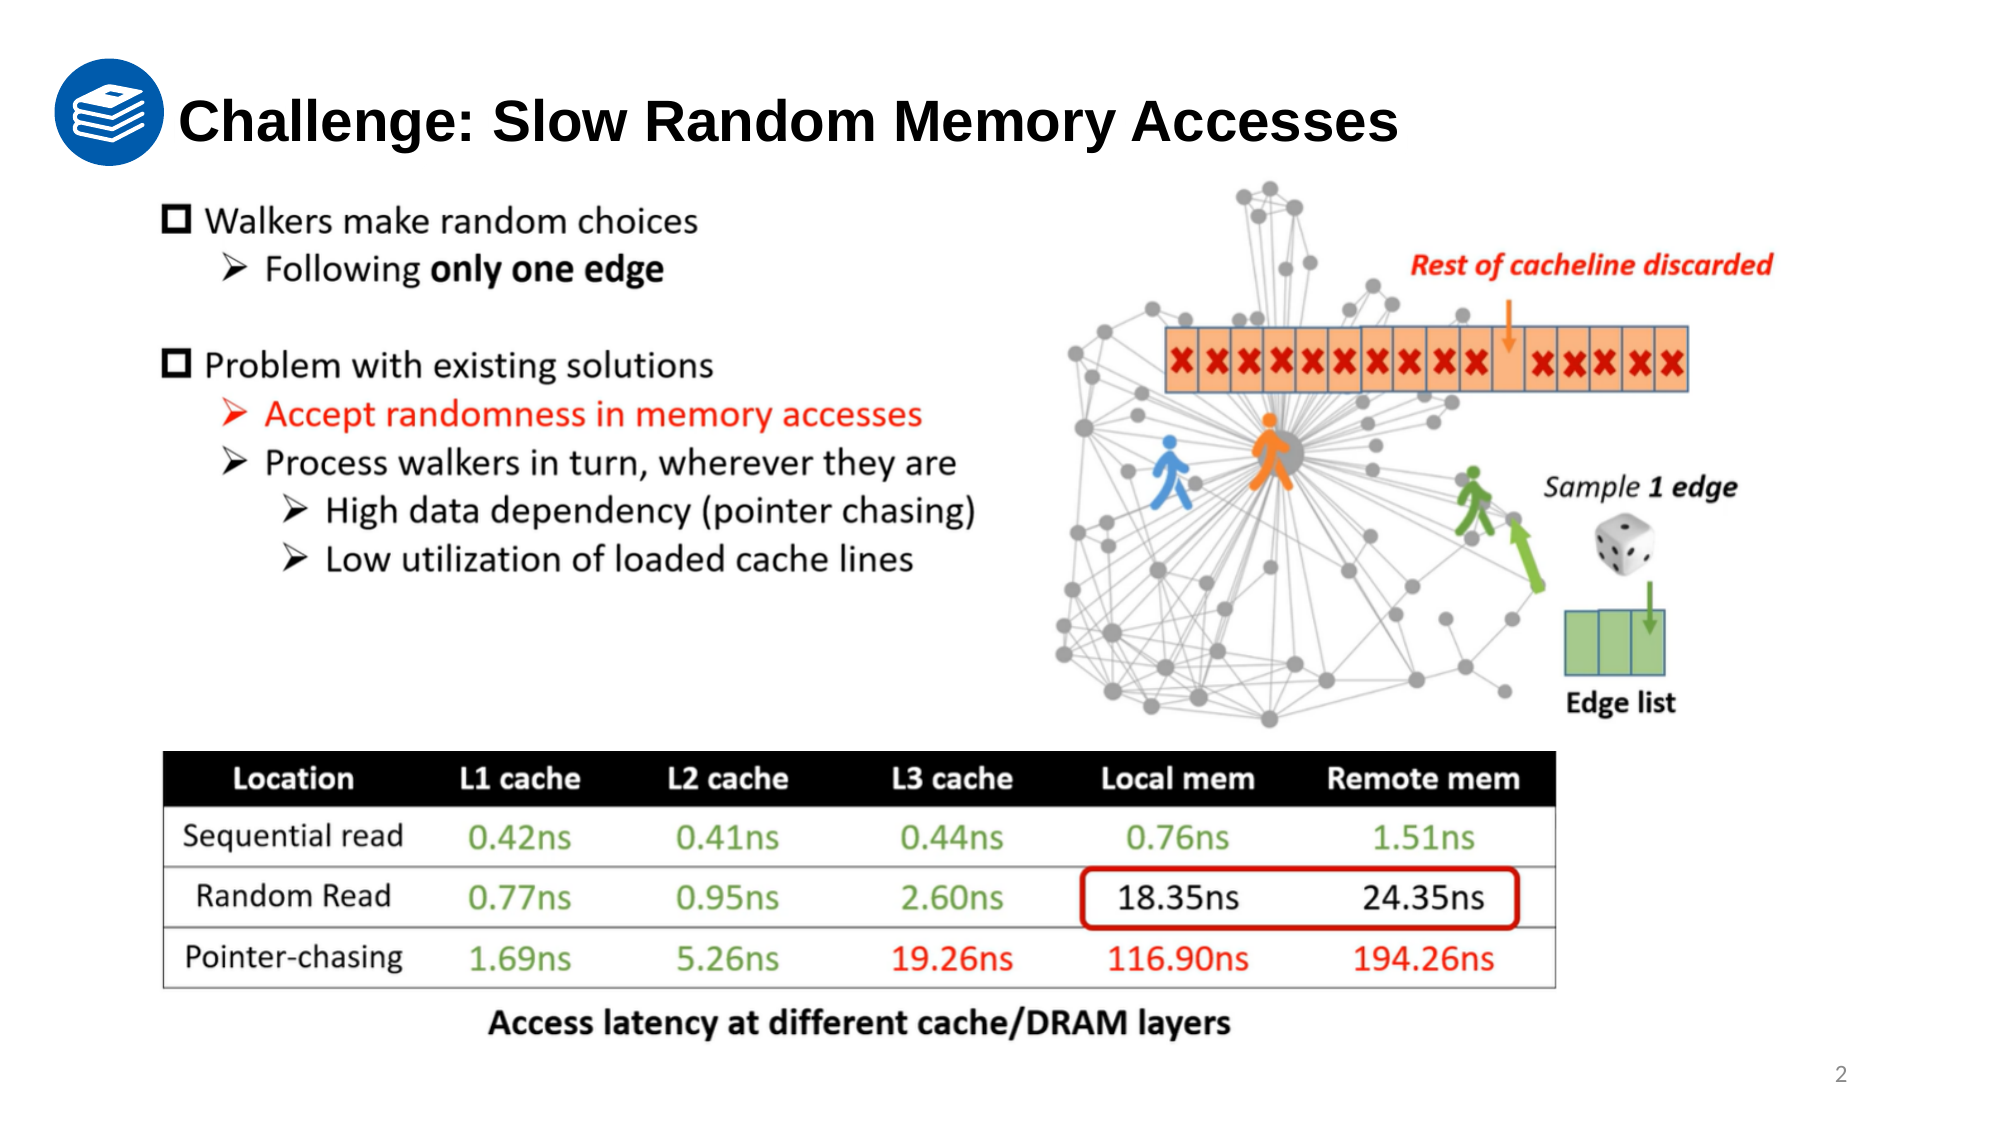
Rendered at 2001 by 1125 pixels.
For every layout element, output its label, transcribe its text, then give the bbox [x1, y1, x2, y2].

text_box Challenge: Slow Random Memory Accesses [164, 75, 1553, 161]
slide_number 2 [1412, 1042, 1863, 1103]
picture [1019, 165, 1806, 735]
picture [144, 191, 1000, 621]
picture [155, 751, 1562, 1050]
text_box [54, 58, 164, 166]
